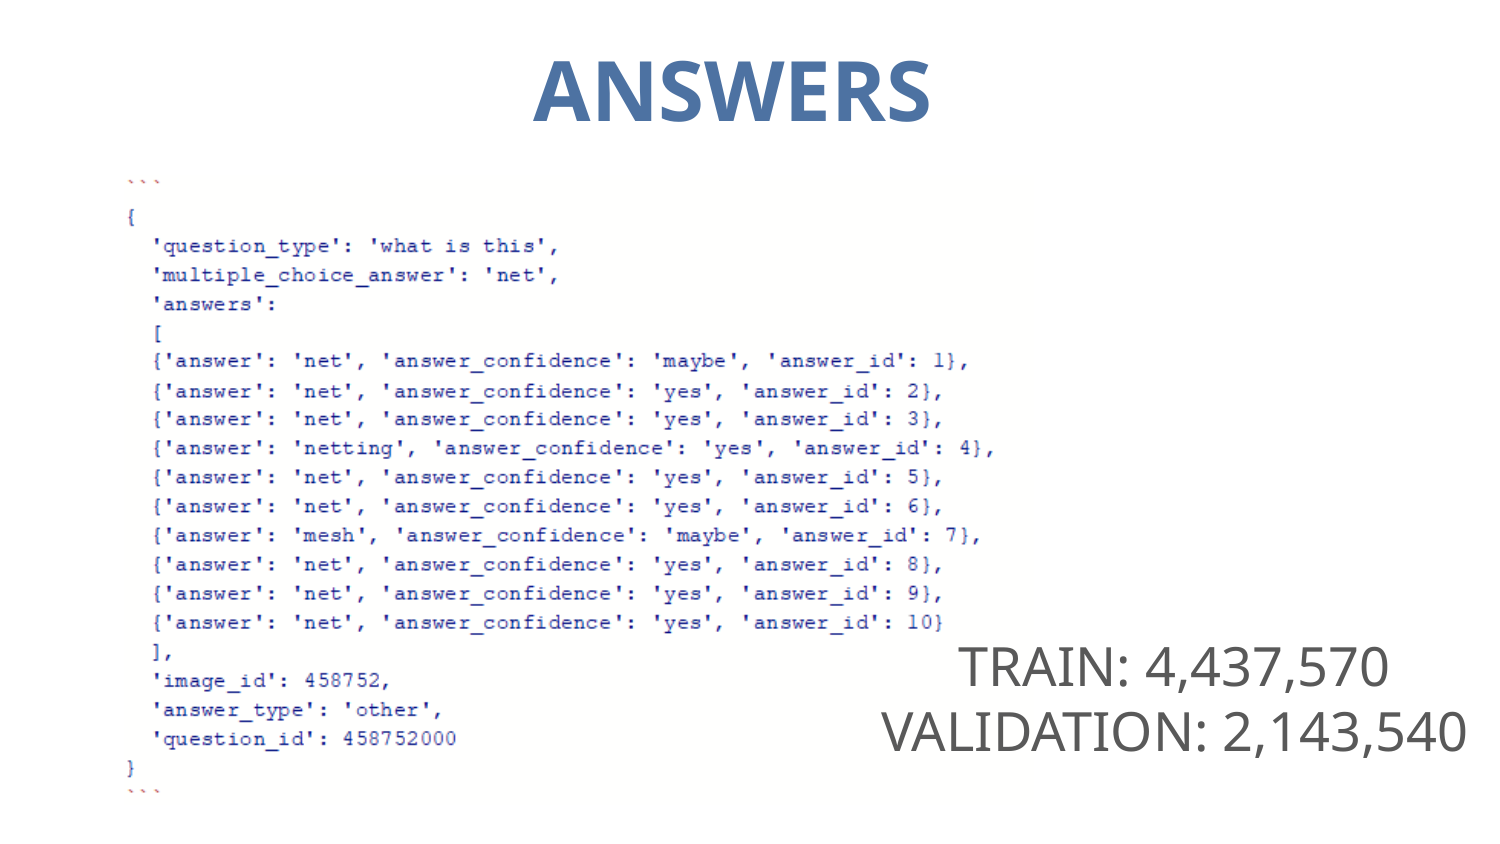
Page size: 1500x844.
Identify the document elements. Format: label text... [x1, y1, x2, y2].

list TRAIN: 4,437,570 VALIDATION: 2,143,540 [775, 696, 1500, 828]
picture [101, 165, 1034, 806]
title ANSWERS [312, 23, 1153, 195]
